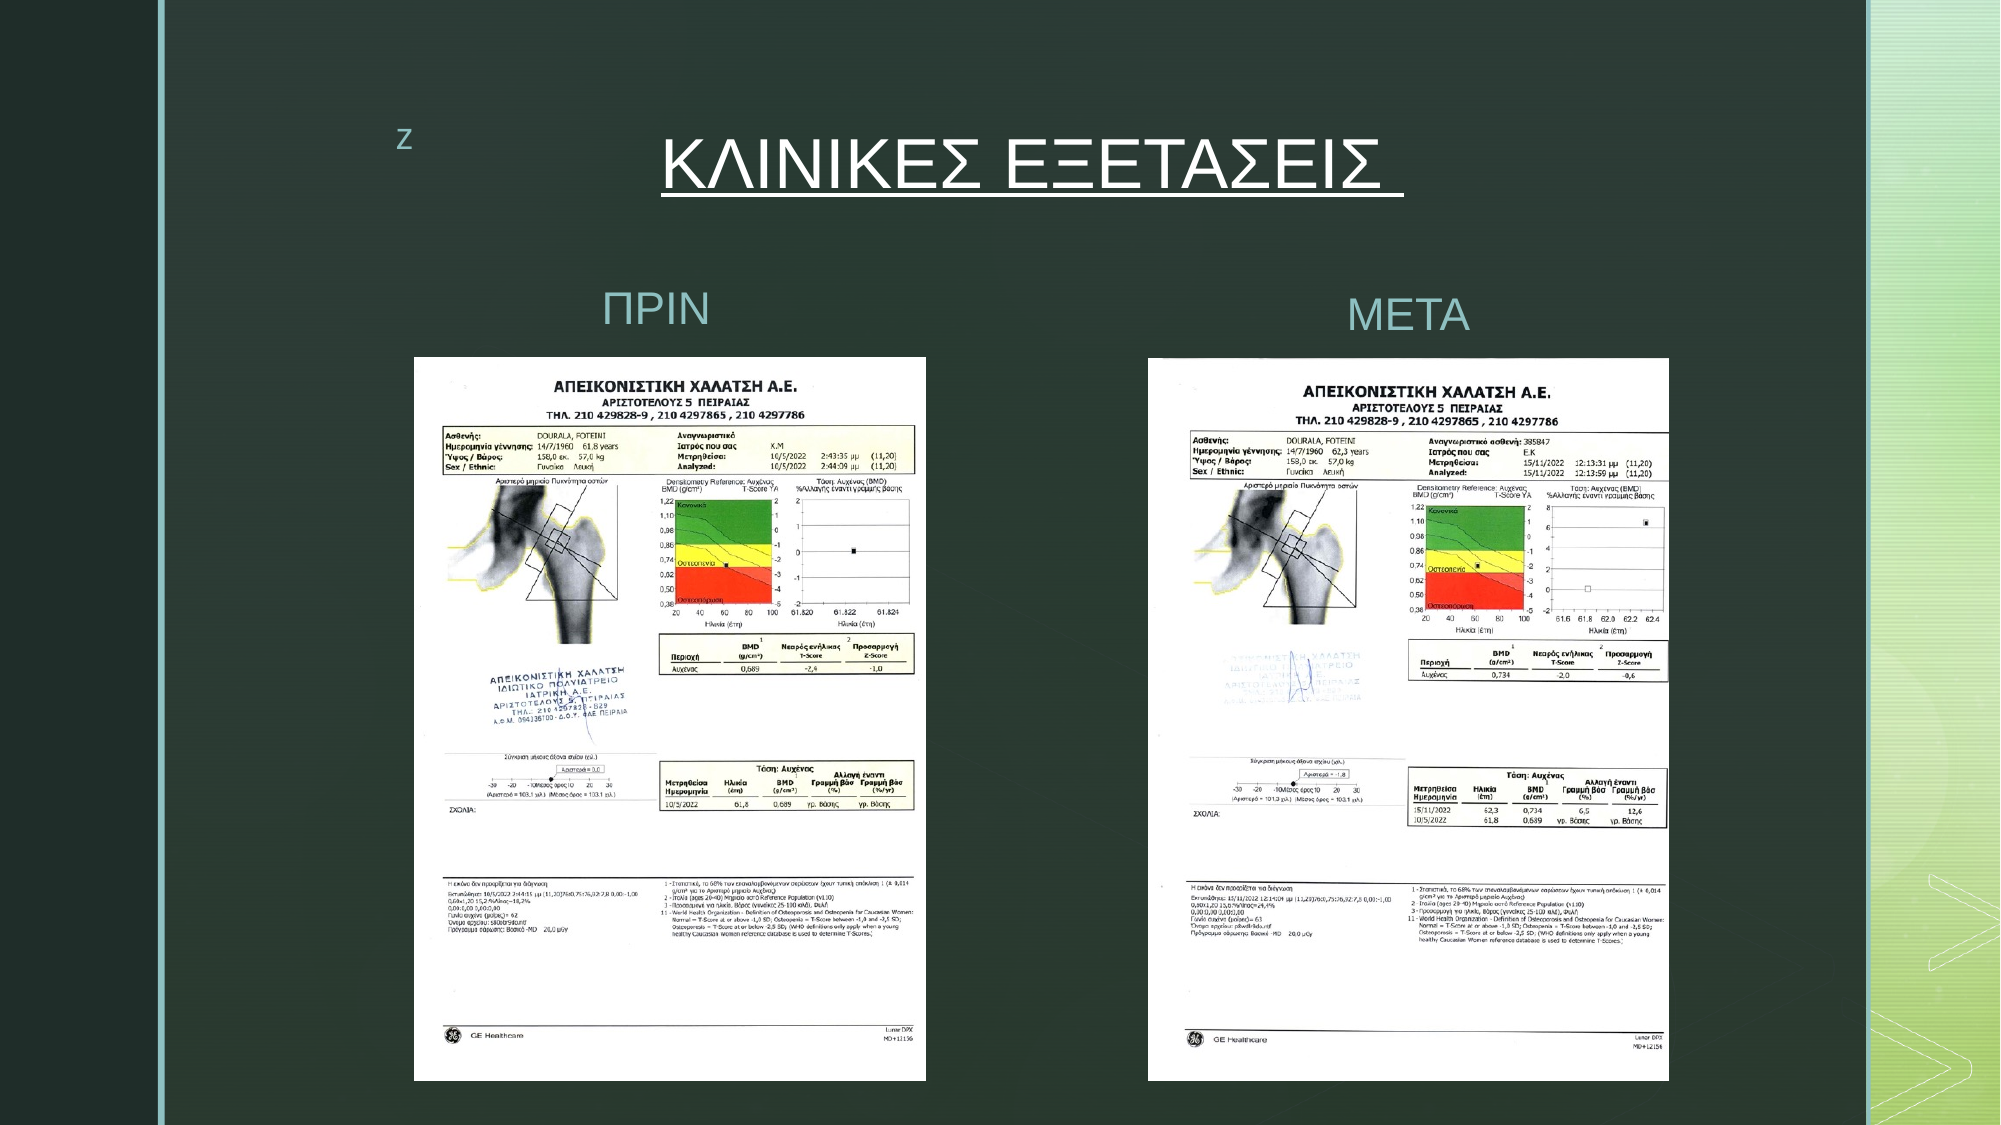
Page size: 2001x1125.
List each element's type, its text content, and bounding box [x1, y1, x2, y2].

list ΜΕΤΑ [1088, 230, 1729, 348]
title ΚΛΙΝΙΚΕΣ ΕΞΕΤΑΣΕΙΣ [379, 120, 1685, 298]
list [1148, 357, 1669, 1081]
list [414, 357, 926, 1081]
picture [1871, 0, 2001, 1125]
list ΠΡΙΝ [336, 224, 976, 342]
